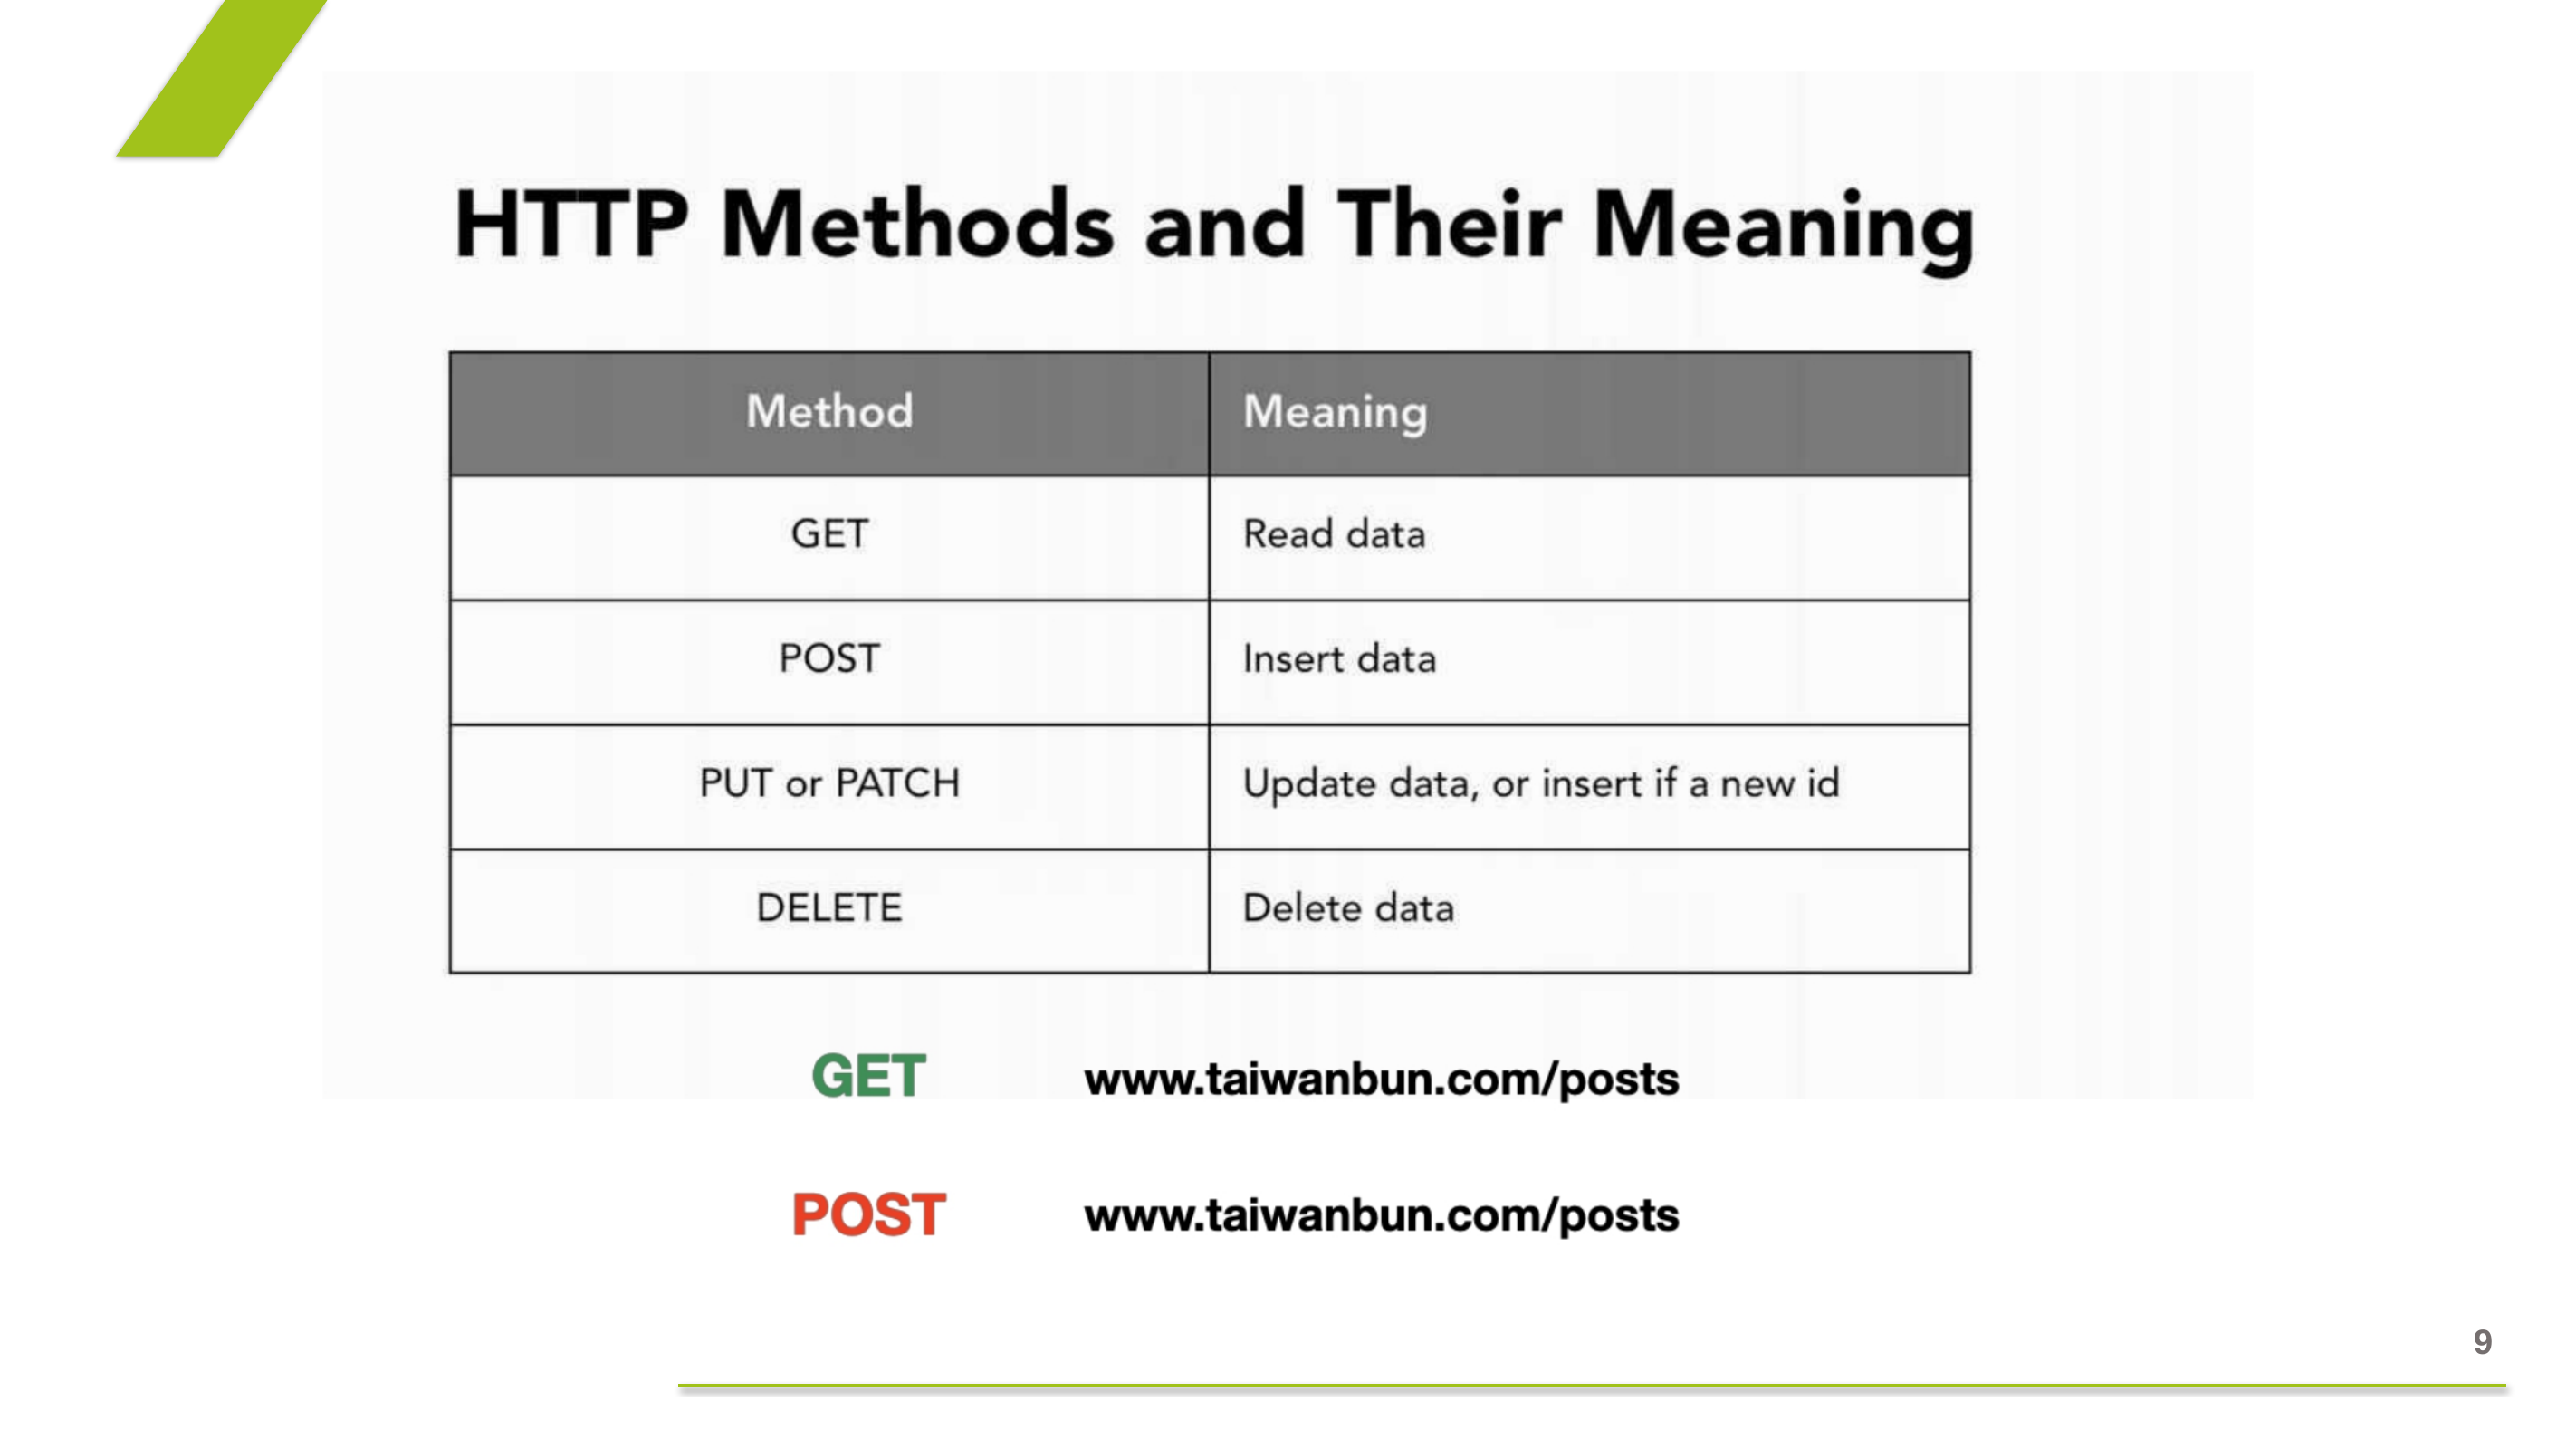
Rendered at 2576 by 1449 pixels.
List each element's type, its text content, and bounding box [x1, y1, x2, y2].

text_box [678, 1384, 2507, 1387]
text_box 9 [2473, 1319, 2512, 1362]
text_box [114, 0, 330, 158]
picture [321, 68, 2255, 1260]
